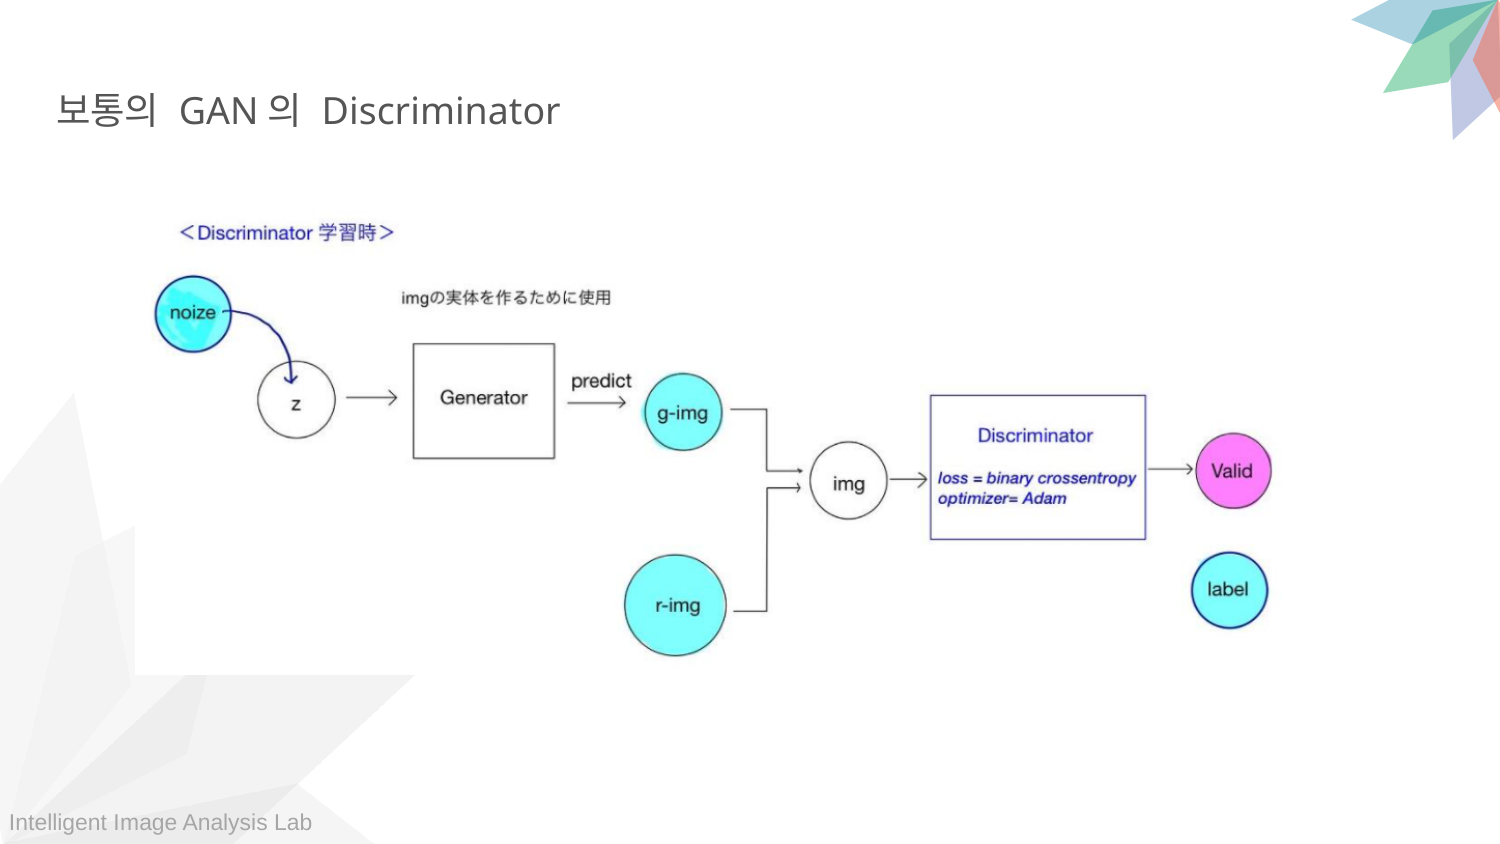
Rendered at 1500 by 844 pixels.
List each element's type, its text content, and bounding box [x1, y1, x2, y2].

text_box 보통의 GAN의 Discriminator [41, 79, 794, 139]
picture [0, 0, 1500, 844]
